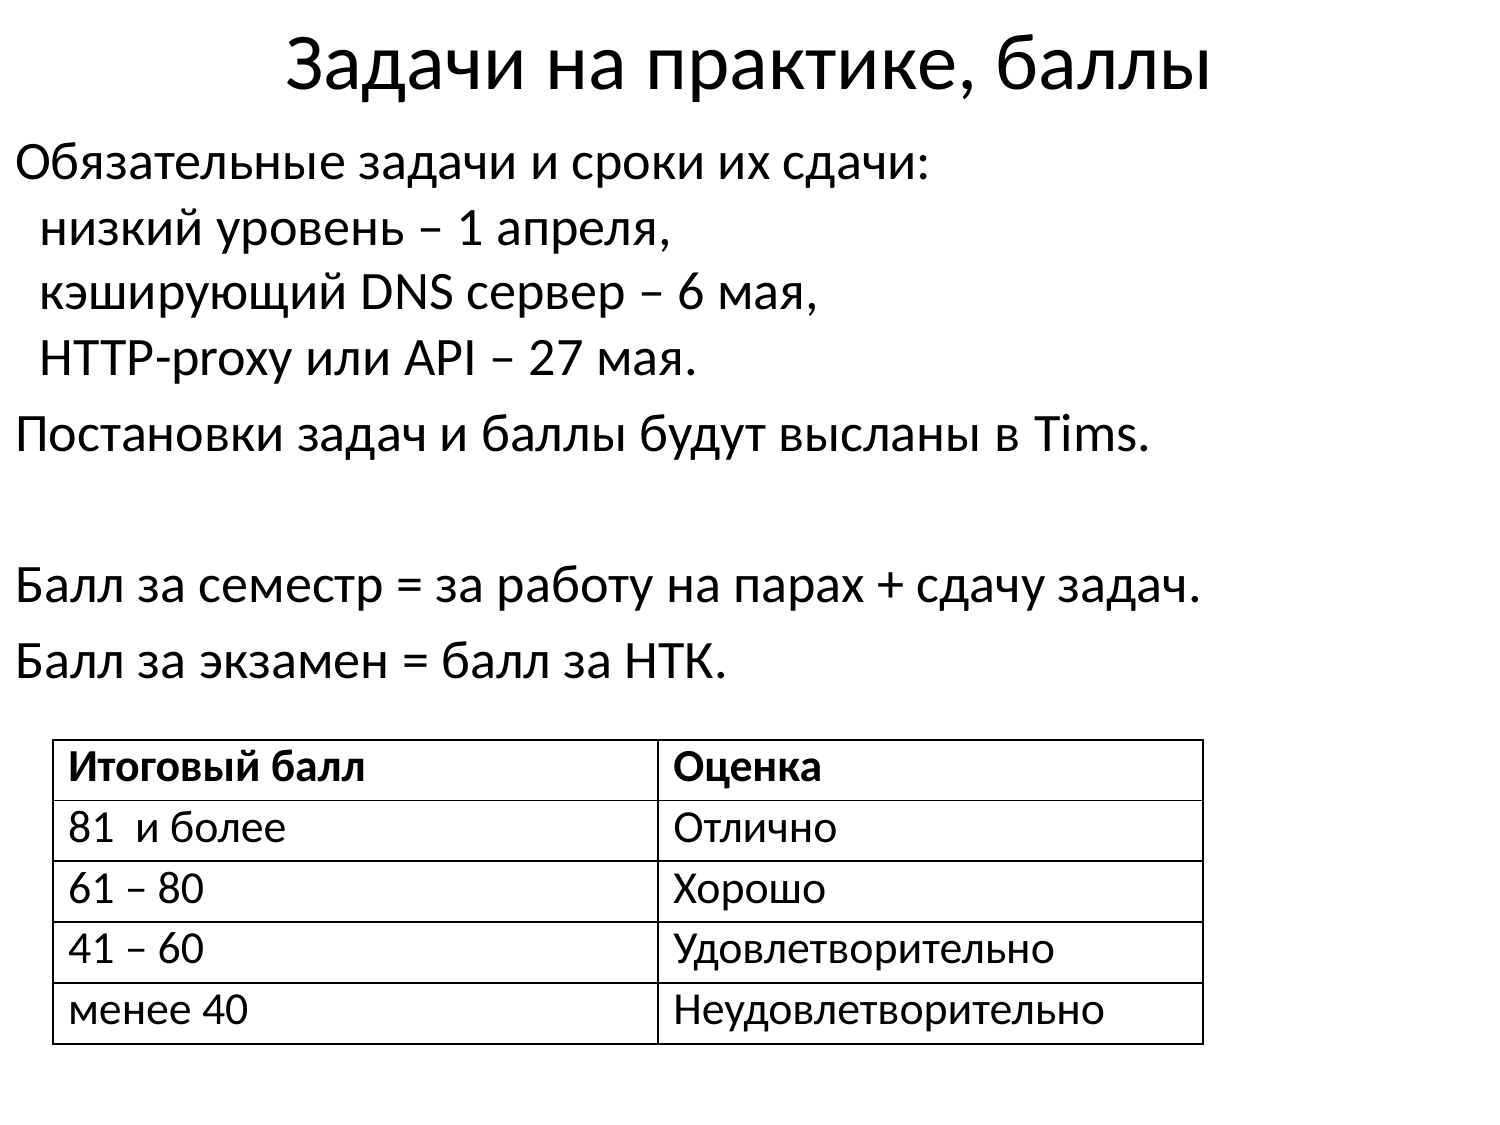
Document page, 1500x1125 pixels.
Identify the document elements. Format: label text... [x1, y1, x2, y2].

table_cell Удовлетворительно [659, 923, 1202, 982]
table_cell 61 – 80 [54, 862, 657, 921]
table_header Итоговый балл [54, 741, 657, 800]
table_header Оценка [659, 741, 1202, 800]
title Задачи на практике, баллы [0, 1, 1500, 114]
table_cell менее 40 [54, 984, 657, 1043]
table_cell Неудовлетворительно [659, 984, 1202, 1043]
table_cell Хорошо [659, 862, 1202, 921]
subtitle Обязательные задачи и сроки их сдачи: низкий уровень – 1 апреля, кэширующий DNS сервер – 6 мая, HTTP-proxy или API – 27 мая. Постановки задач и баллы будут высланы в Tims. Балл за семестр = за работу на парах + сдачу задач. Балл за экзамен = балл за НТК. [0, 118, 1500, 1125]
table_cell 41 – 60 [54, 923, 657, 982]
table_cell 81 и более [54, 801, 657, 860]
table_cell Отлично [659, 801, 1202, 860]
